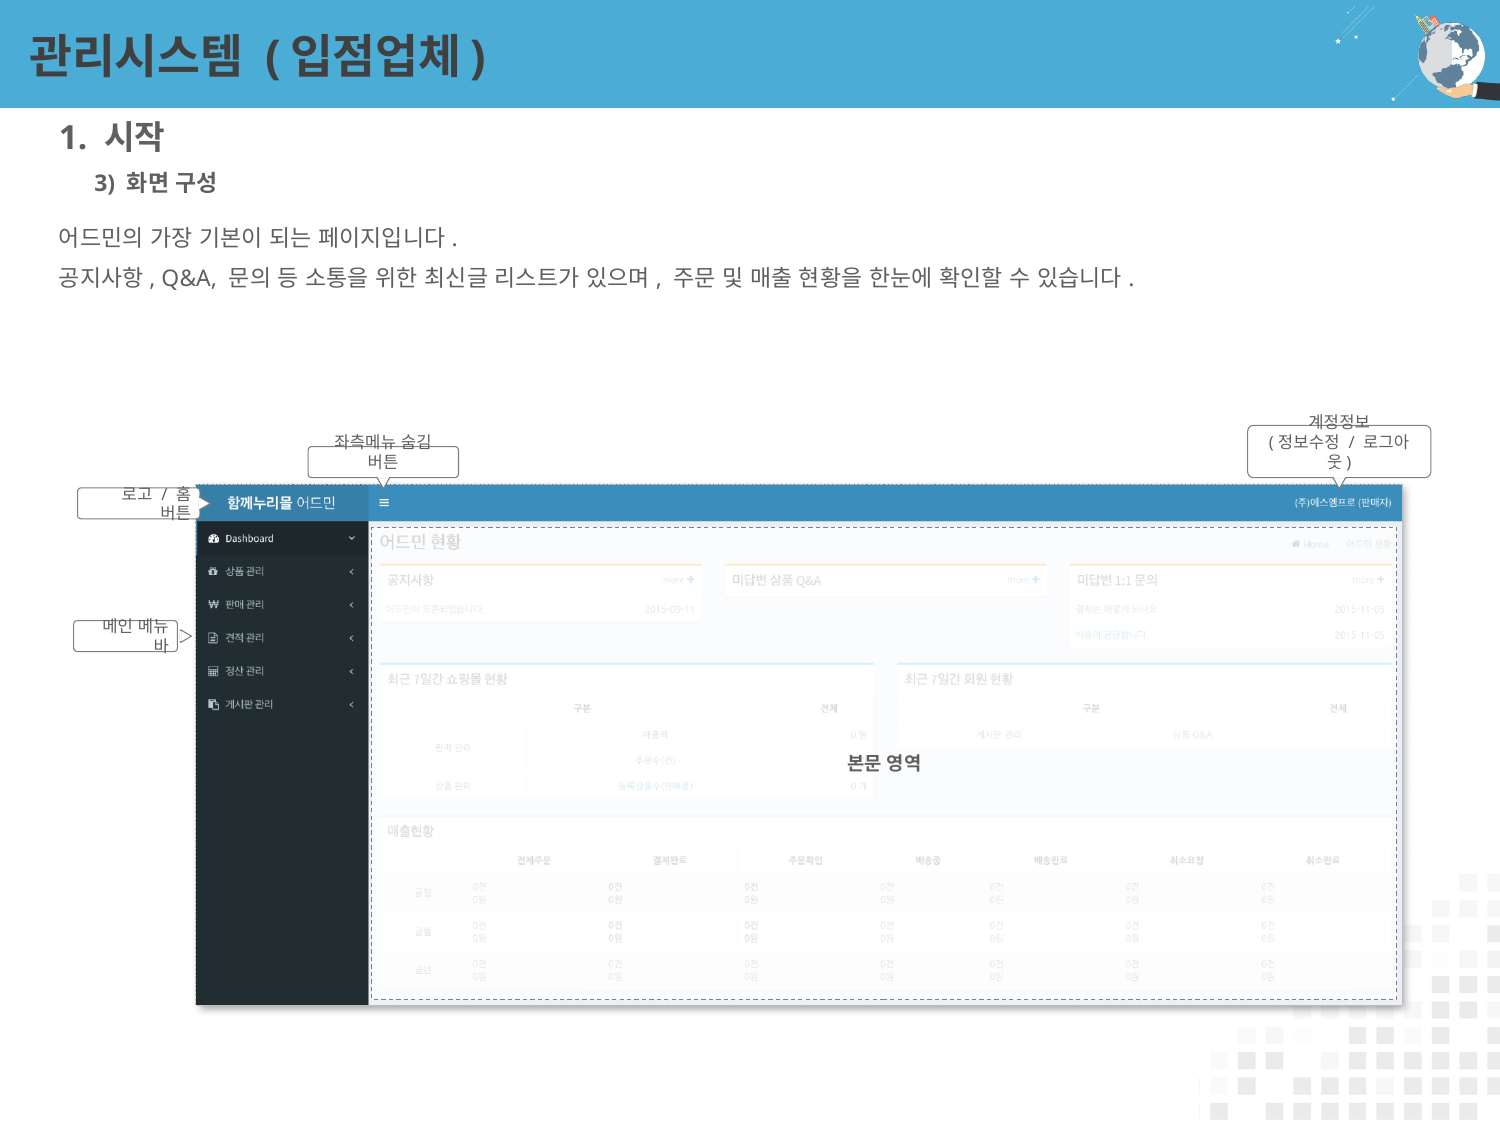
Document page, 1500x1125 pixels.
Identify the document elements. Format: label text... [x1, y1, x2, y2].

picture [195, 484, 1402, 1005]
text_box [1249, 424, 1430, 489]
picture [0, 0, 1500, 108]
title 관리시스템 (입점업체) [0, 19, 1335, 90]
text_box 어드민의 가장 기본이 되는 페이지입니다. 공지사항, Q&A, 문의 등 소통을 위한 최신글 리스트가 있으며, 주문 및 매출 현황을 한눈에 확인할 수 있습니다. [0, 214, 1500, 301]
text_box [70, 620, 192, 652]
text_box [302, 446, 465, 489]
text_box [77, 487, 211, 520]
text_box 1. 시작 3) 화면 구성 [0, 107, 1500, 206]
